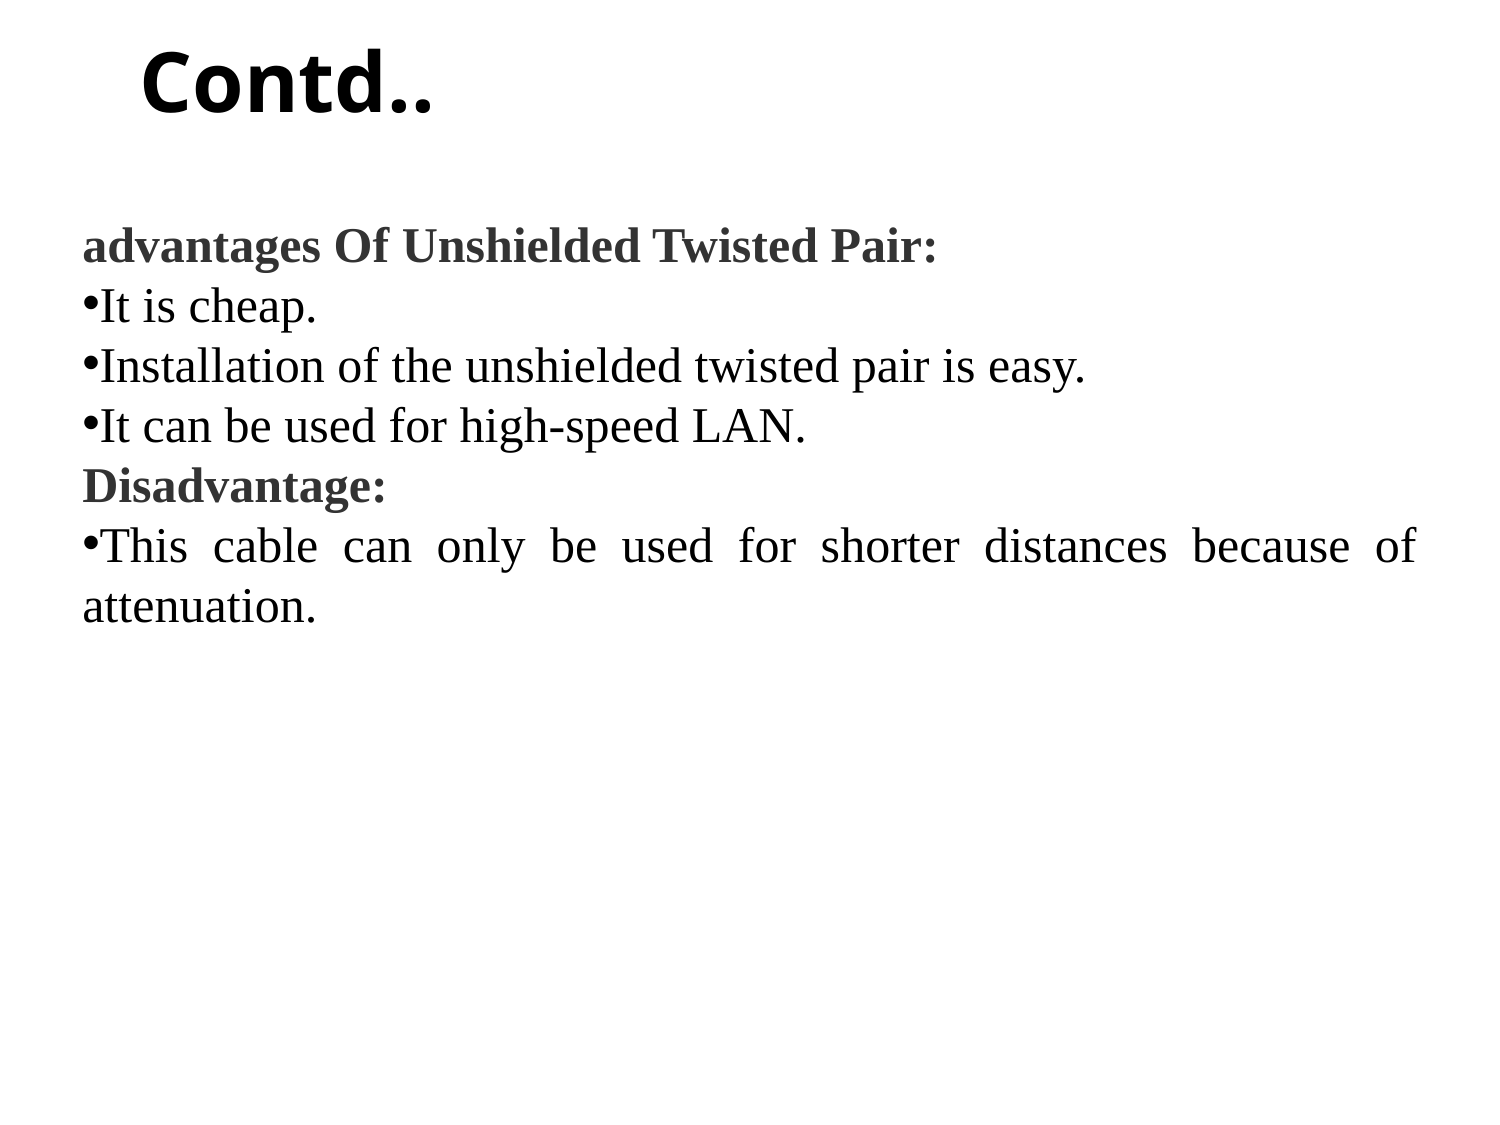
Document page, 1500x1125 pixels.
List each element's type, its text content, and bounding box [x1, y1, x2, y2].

title Contd.. [139, 29, 1361, 134]
list advantages Of Unshielded Twisted Pair: It is cheap. Installation of the unshielded twisted pair is easy. It can be used for high-speed LAN. Disadvantage: This cable can only be used for shorter distances because of attenuation. [82, 212, 1418, 698]
